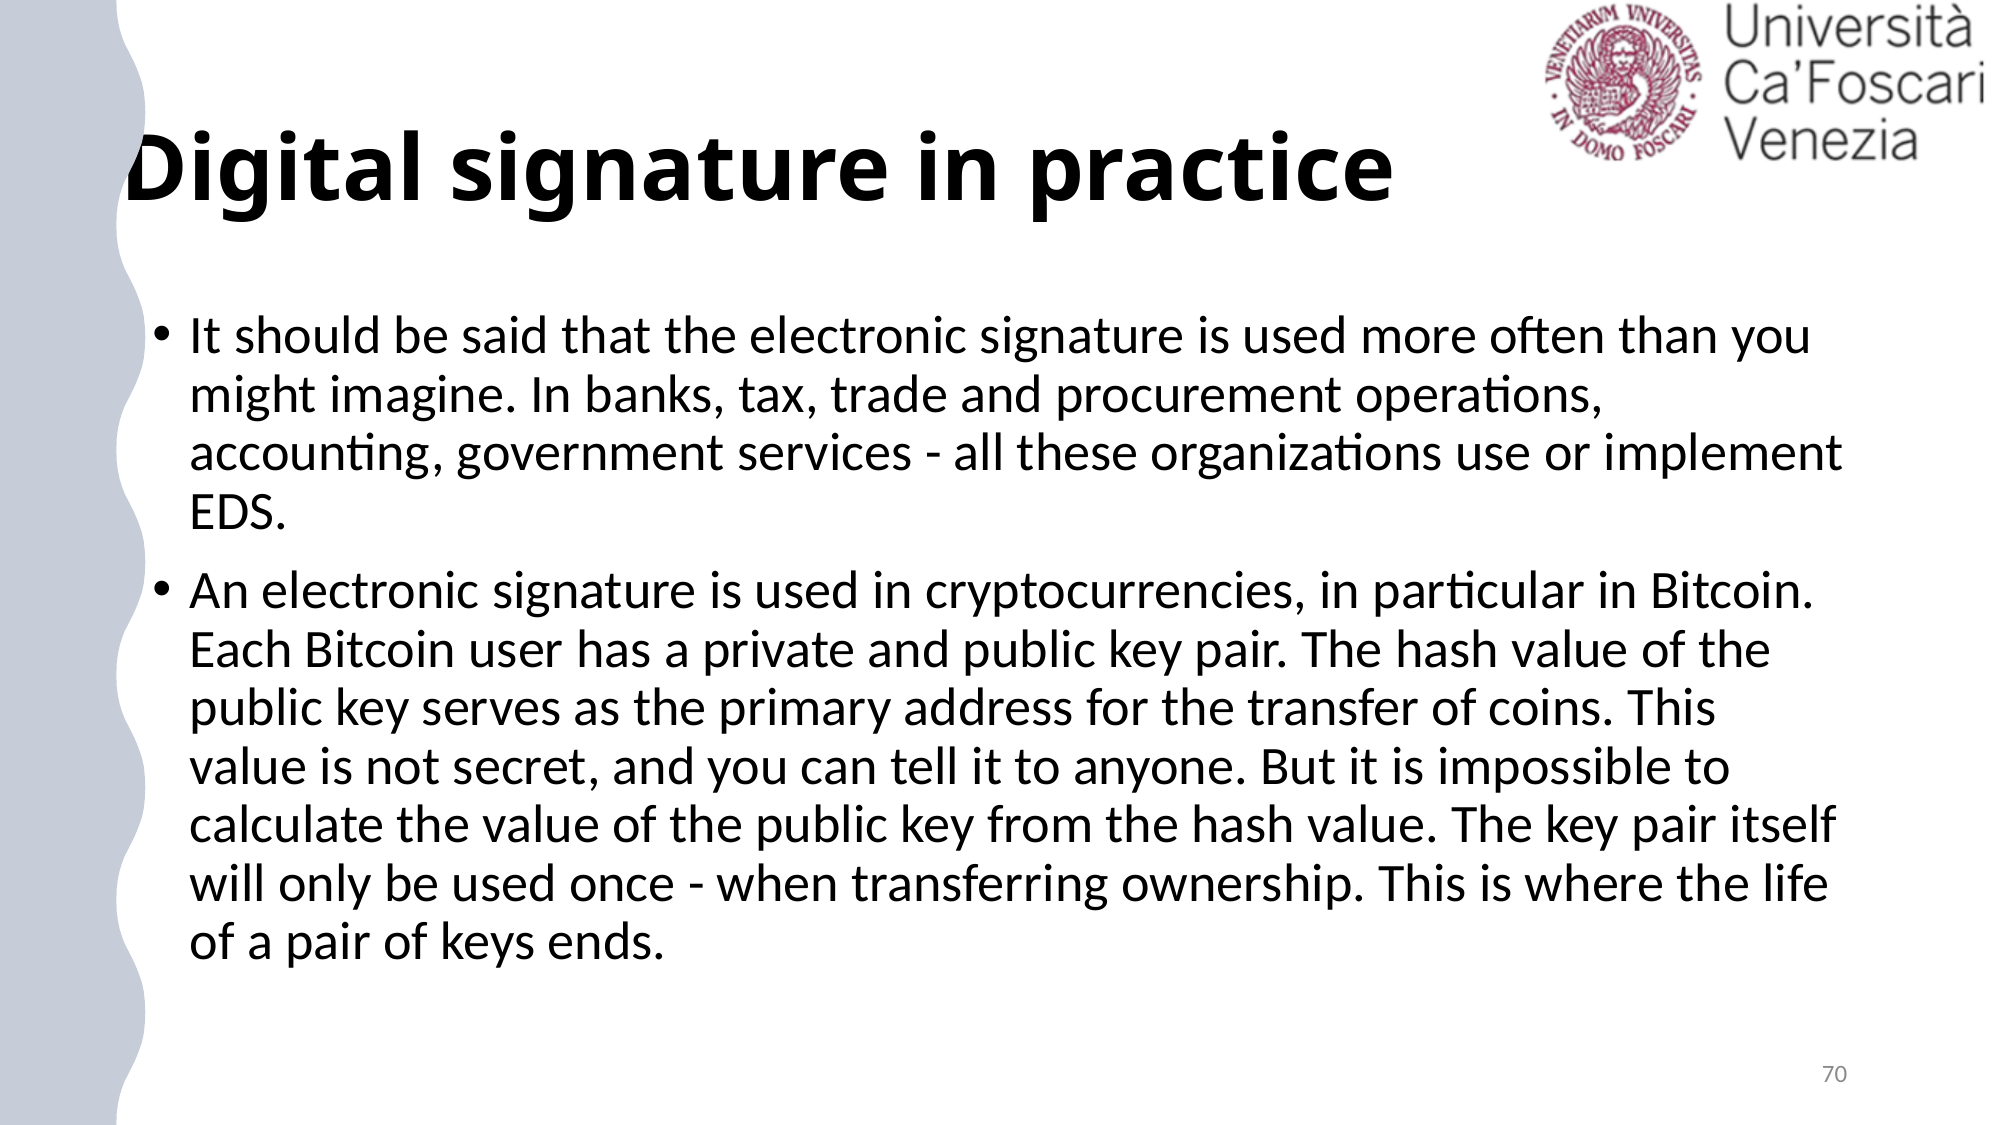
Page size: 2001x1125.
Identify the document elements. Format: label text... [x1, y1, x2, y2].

picture [1537, 0, 2000, 191]
list It should be said that the electronic signature is used more often than you might imagine. In banks, tax, trade and procurement operations, accounting, government services - all these organizations use or implement EDS. An electronic signature is used in cryptocurrencies, in particular in Bitcoin. Each Bitcoin user has a private and public key pair. The hash value of the public key serves as the primary address for the transfer of coins. This value is not secret, and you can tell it to anyone. But it is impossible to calculate the value of the public key from the hash value. The key pair itself will only be used once - when transferring ownership. This is where the life of a pair of keys ends. [146, 299, 1863, 1014]
title Digital signature in practice [146, 62, 1622, 280]
slide_number 70 [1412, 1042, 1863, 1103]
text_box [0, 0, 146, 1125]
